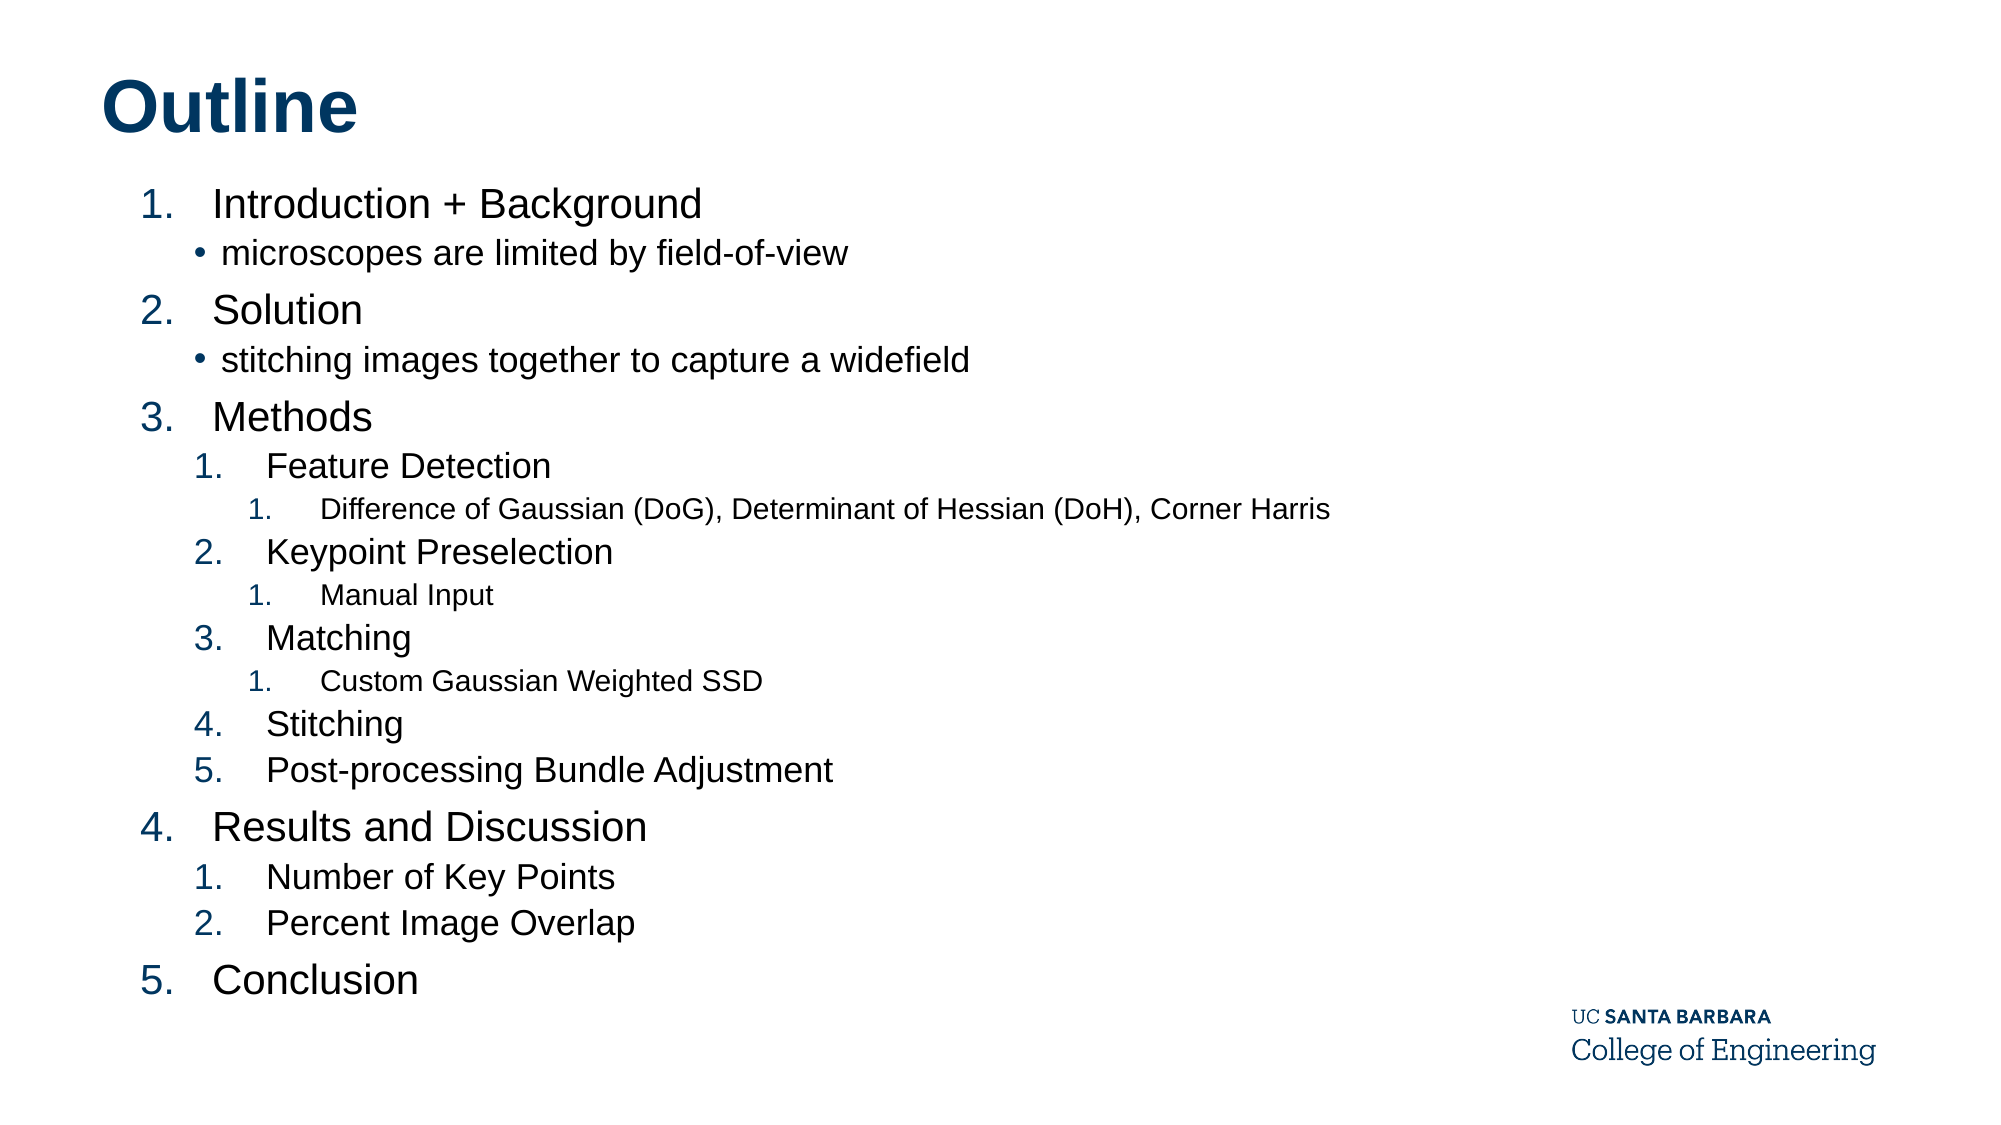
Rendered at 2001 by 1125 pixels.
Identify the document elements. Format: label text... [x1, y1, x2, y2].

list Introduction + Background microscopes are limited by field-of-view Solution stitching images together to capture a widefield Methods Feature Detection Difference of Gaussian (DoG), Determinant of Hessian (DoH), Corner Harris Keypoint Preselection Manual Input Matching Custom Gaussian Weighted SSD Stitching Post-processing Bundle Adjustment Results and Discussion Number of Key Points Percent Image Overlap Conclusion [125, 174, 1874, 1014]
picture [1571, 1009, 1876, 1067]
title Outline [86, 59, 1914, 158]
